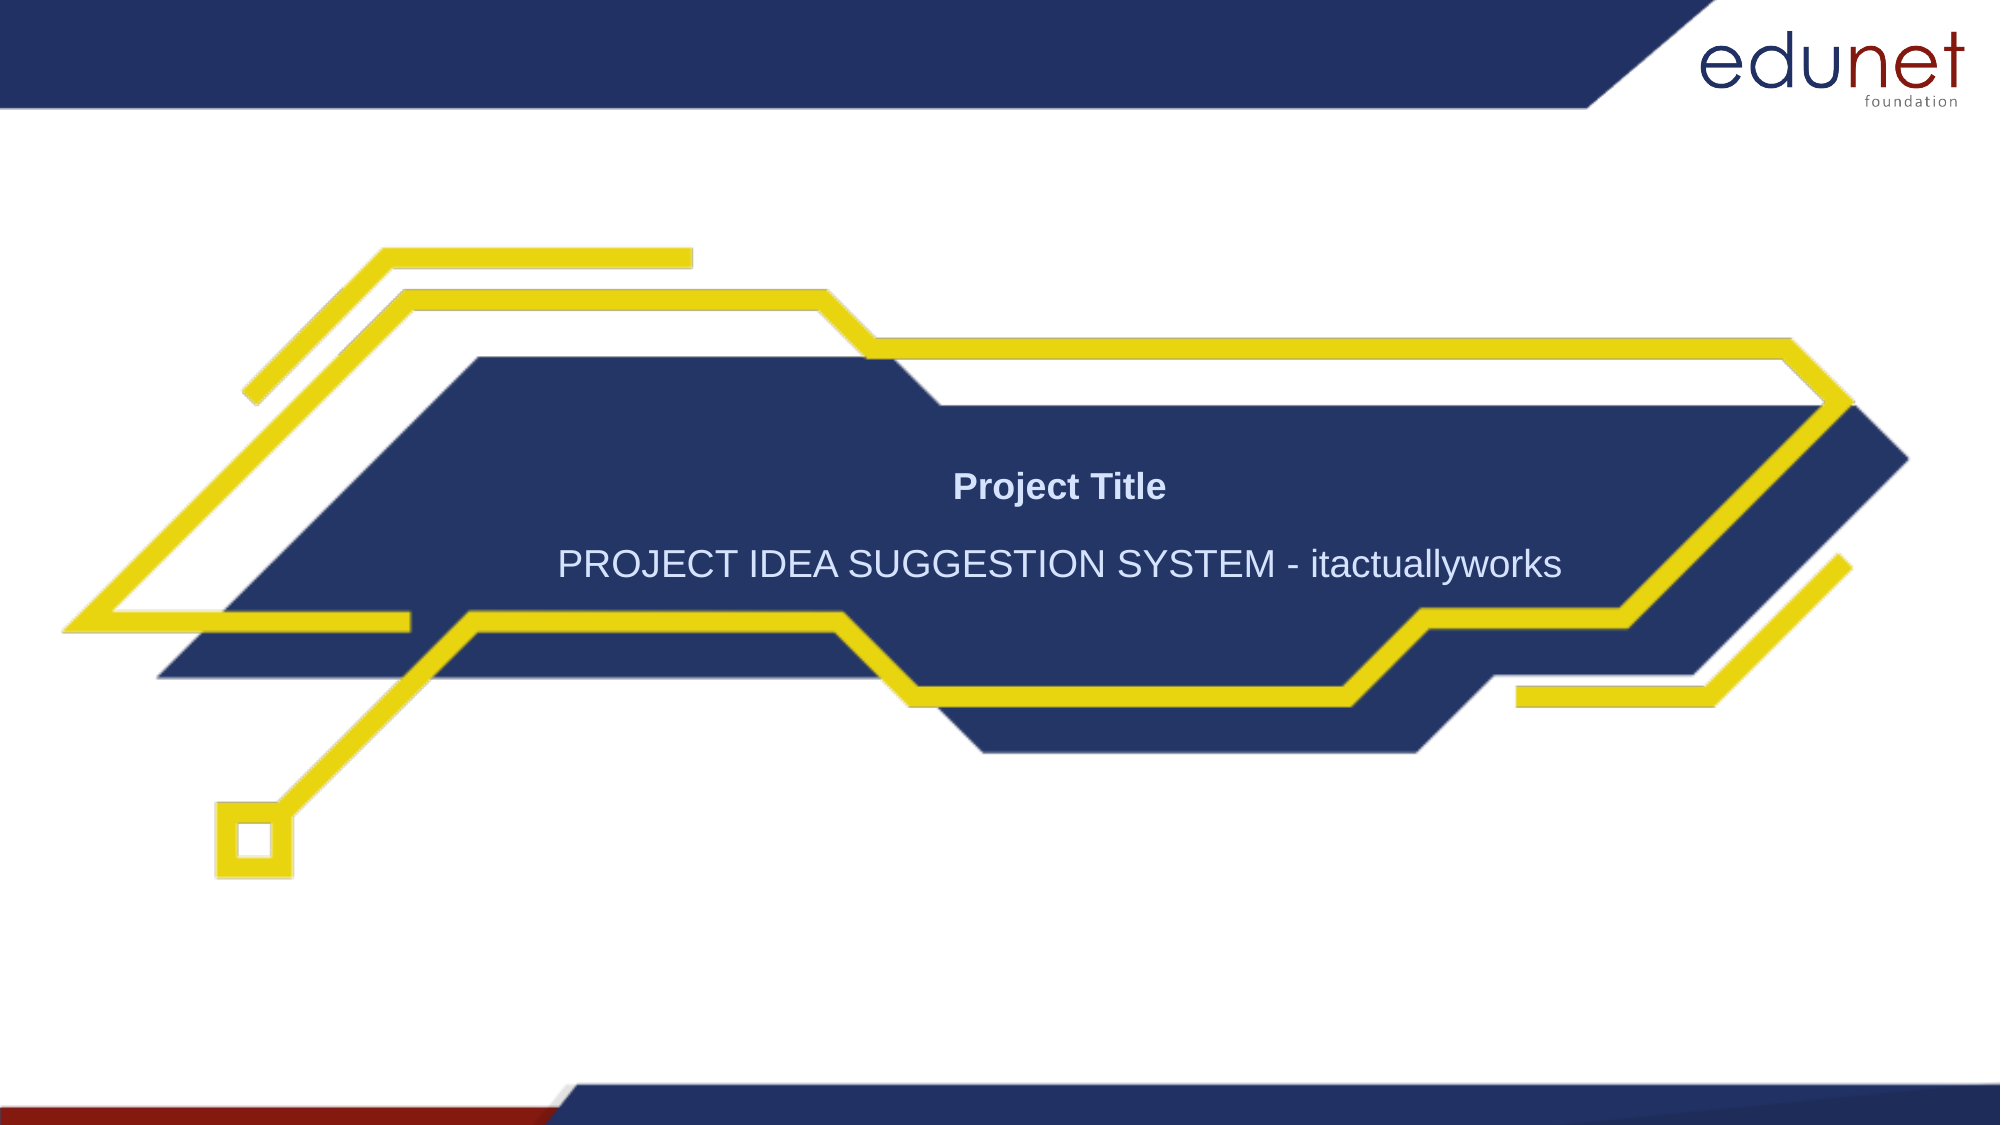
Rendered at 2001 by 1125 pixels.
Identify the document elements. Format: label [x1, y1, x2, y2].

picture [31, 209, 1945, 916]
picture [0, 0, 1977, 117]
picture [0, 1070, 2000, 1125]
